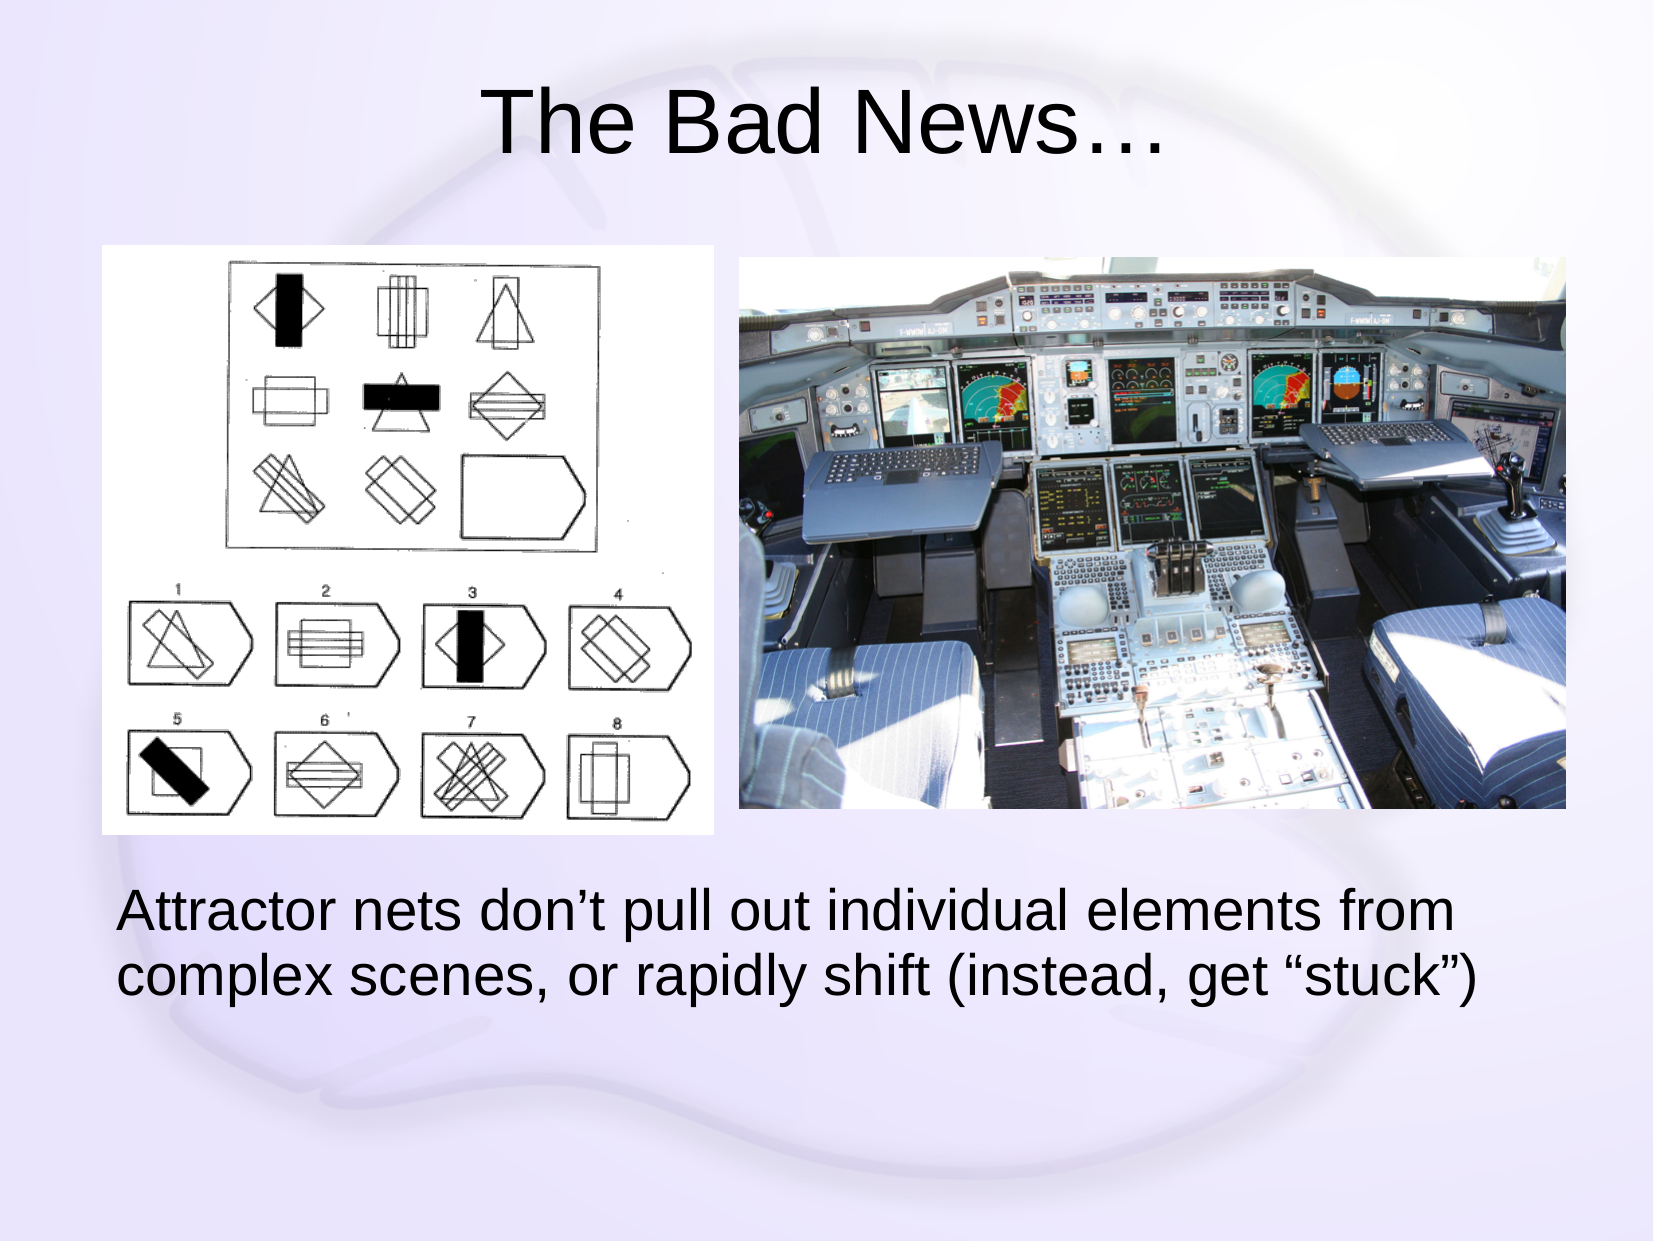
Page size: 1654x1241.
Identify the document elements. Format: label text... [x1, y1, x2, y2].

text_box Attractor nets don’t pull out individual elements from complex scenes, or rapidly shift (instead, get “stuck”) [101, 870, 1565, 1017]
title The Bad News… [82, 49, 1571, 196]
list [101, 244, 715, 836]
picture [0, 0, 1654, 1241]
